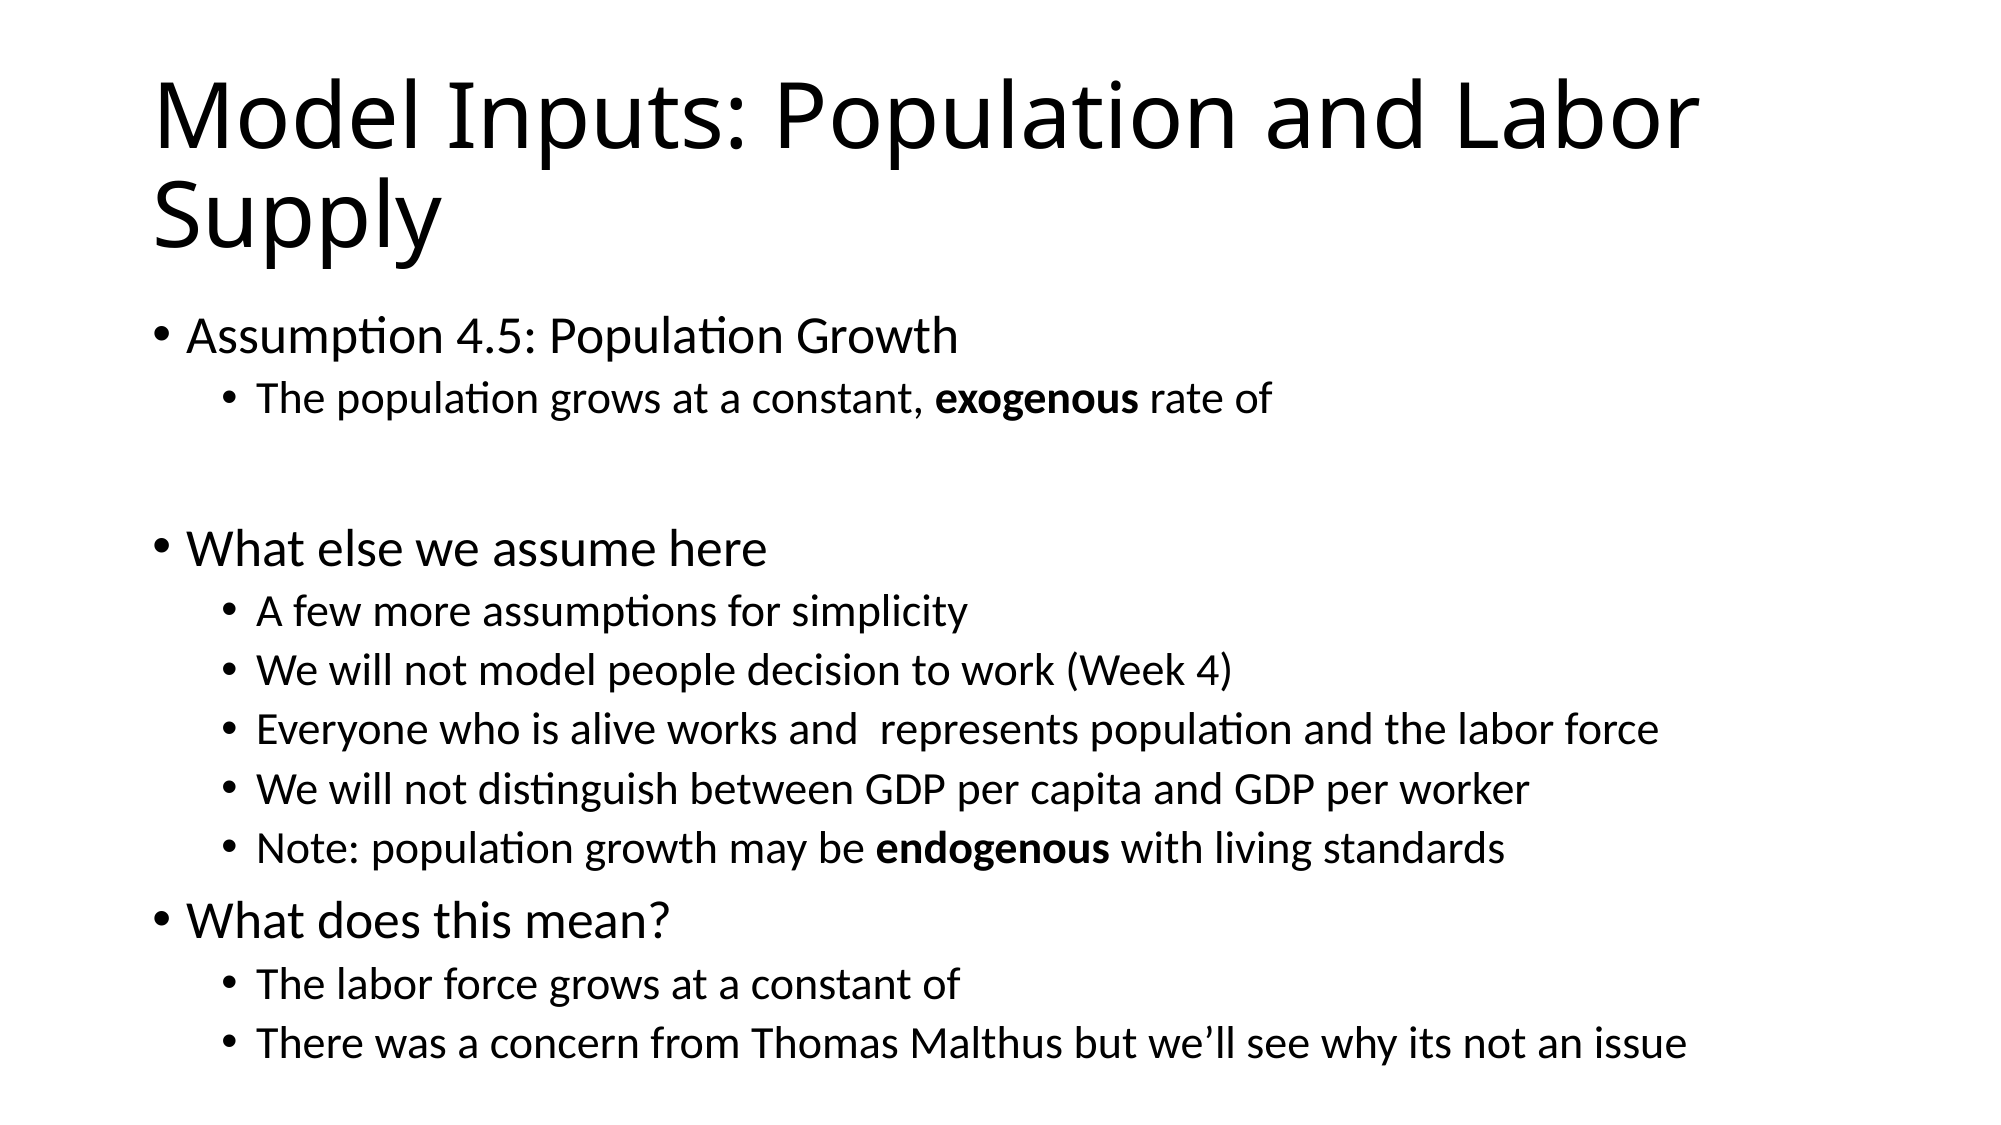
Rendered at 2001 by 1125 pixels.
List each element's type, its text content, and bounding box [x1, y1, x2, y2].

title Model Inputs: Population and Labor Supply [137, 59, 1863, 278]
